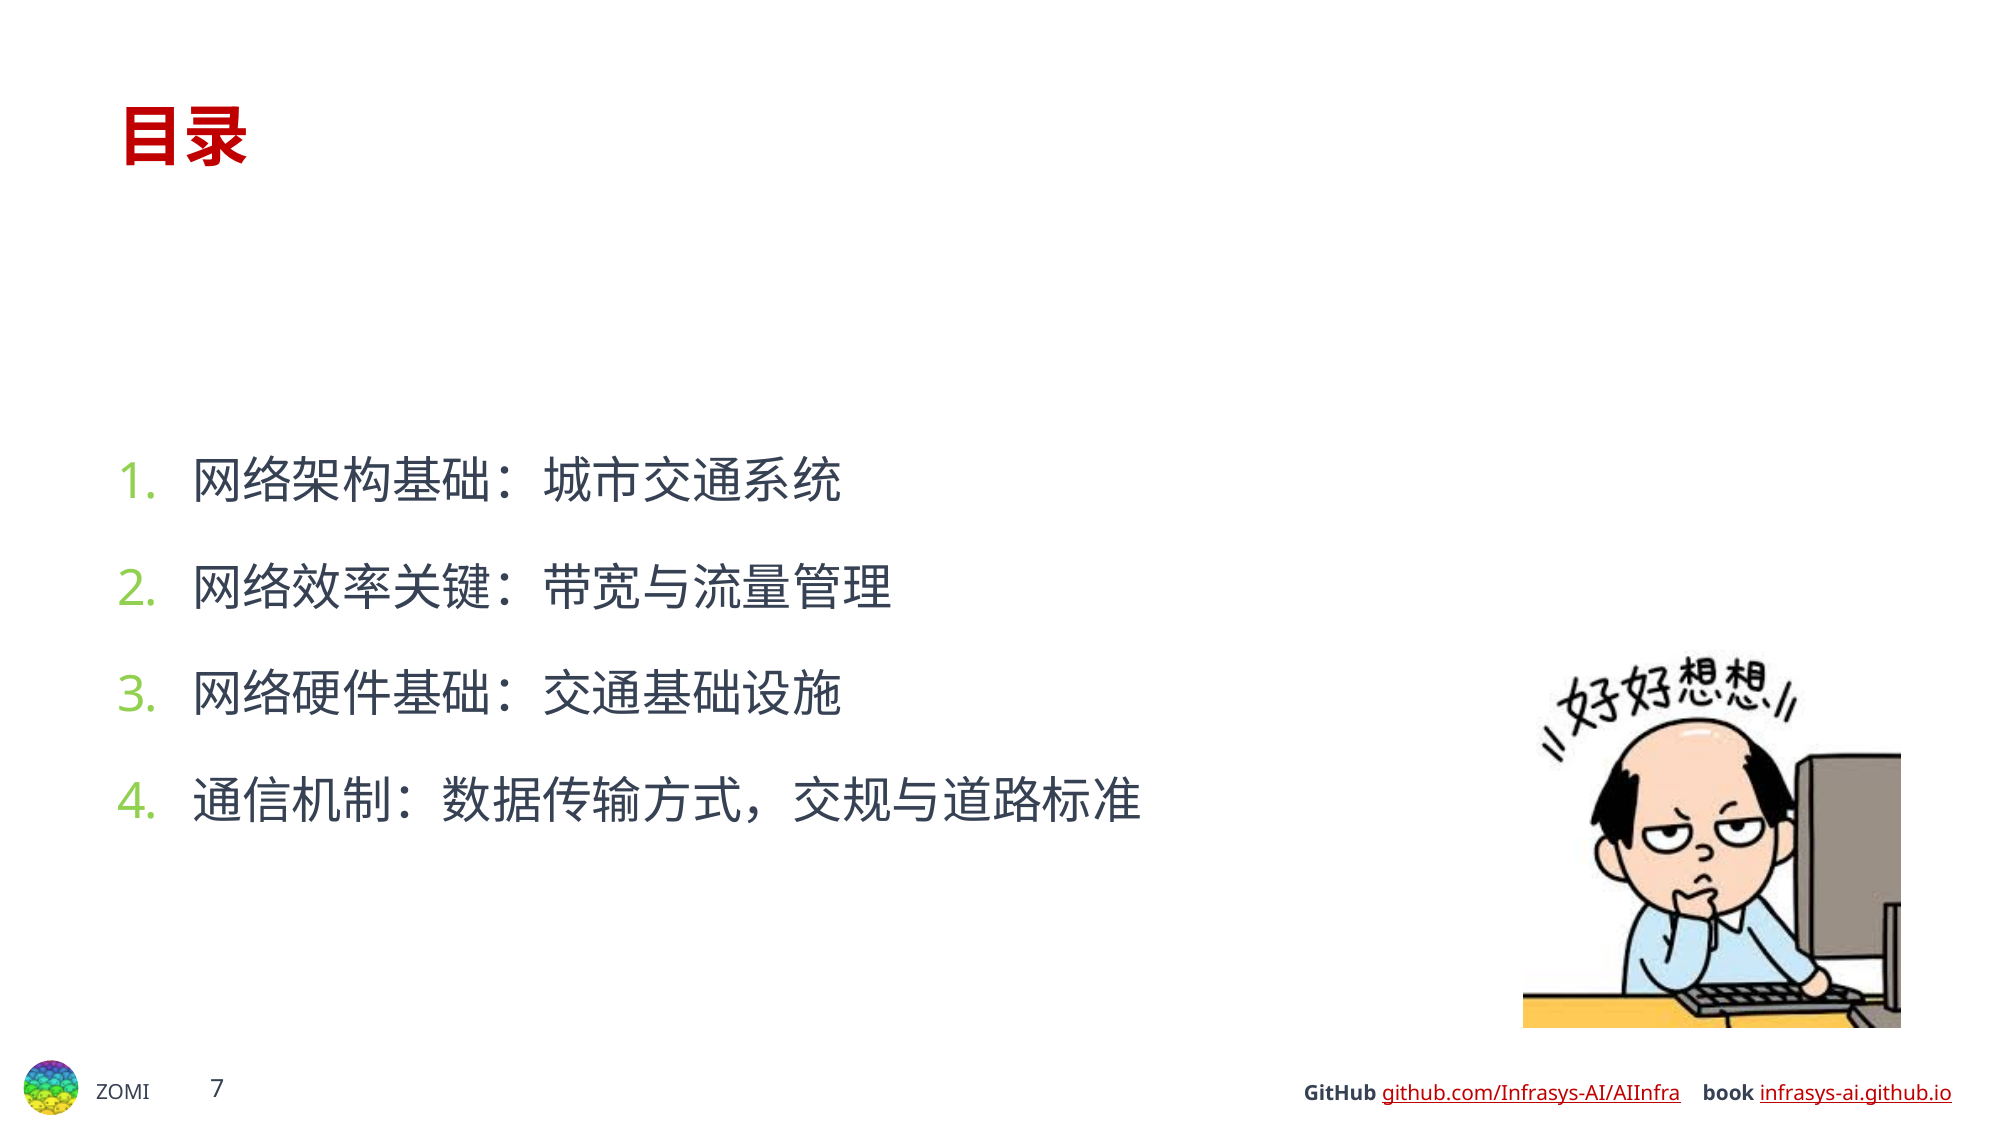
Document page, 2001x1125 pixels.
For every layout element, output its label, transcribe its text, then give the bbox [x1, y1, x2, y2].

picture [23, 1060, 79, 1115]
list 网络架构基础：城市交通系统 网络效率关键：带宽与流量管理 网络硬件基础：交通基础设施 通信机制：数据传输方式，交规与道路标准 [102, 204, 1901, 1043]
title 目录 [102, 85, 1901, 183]
